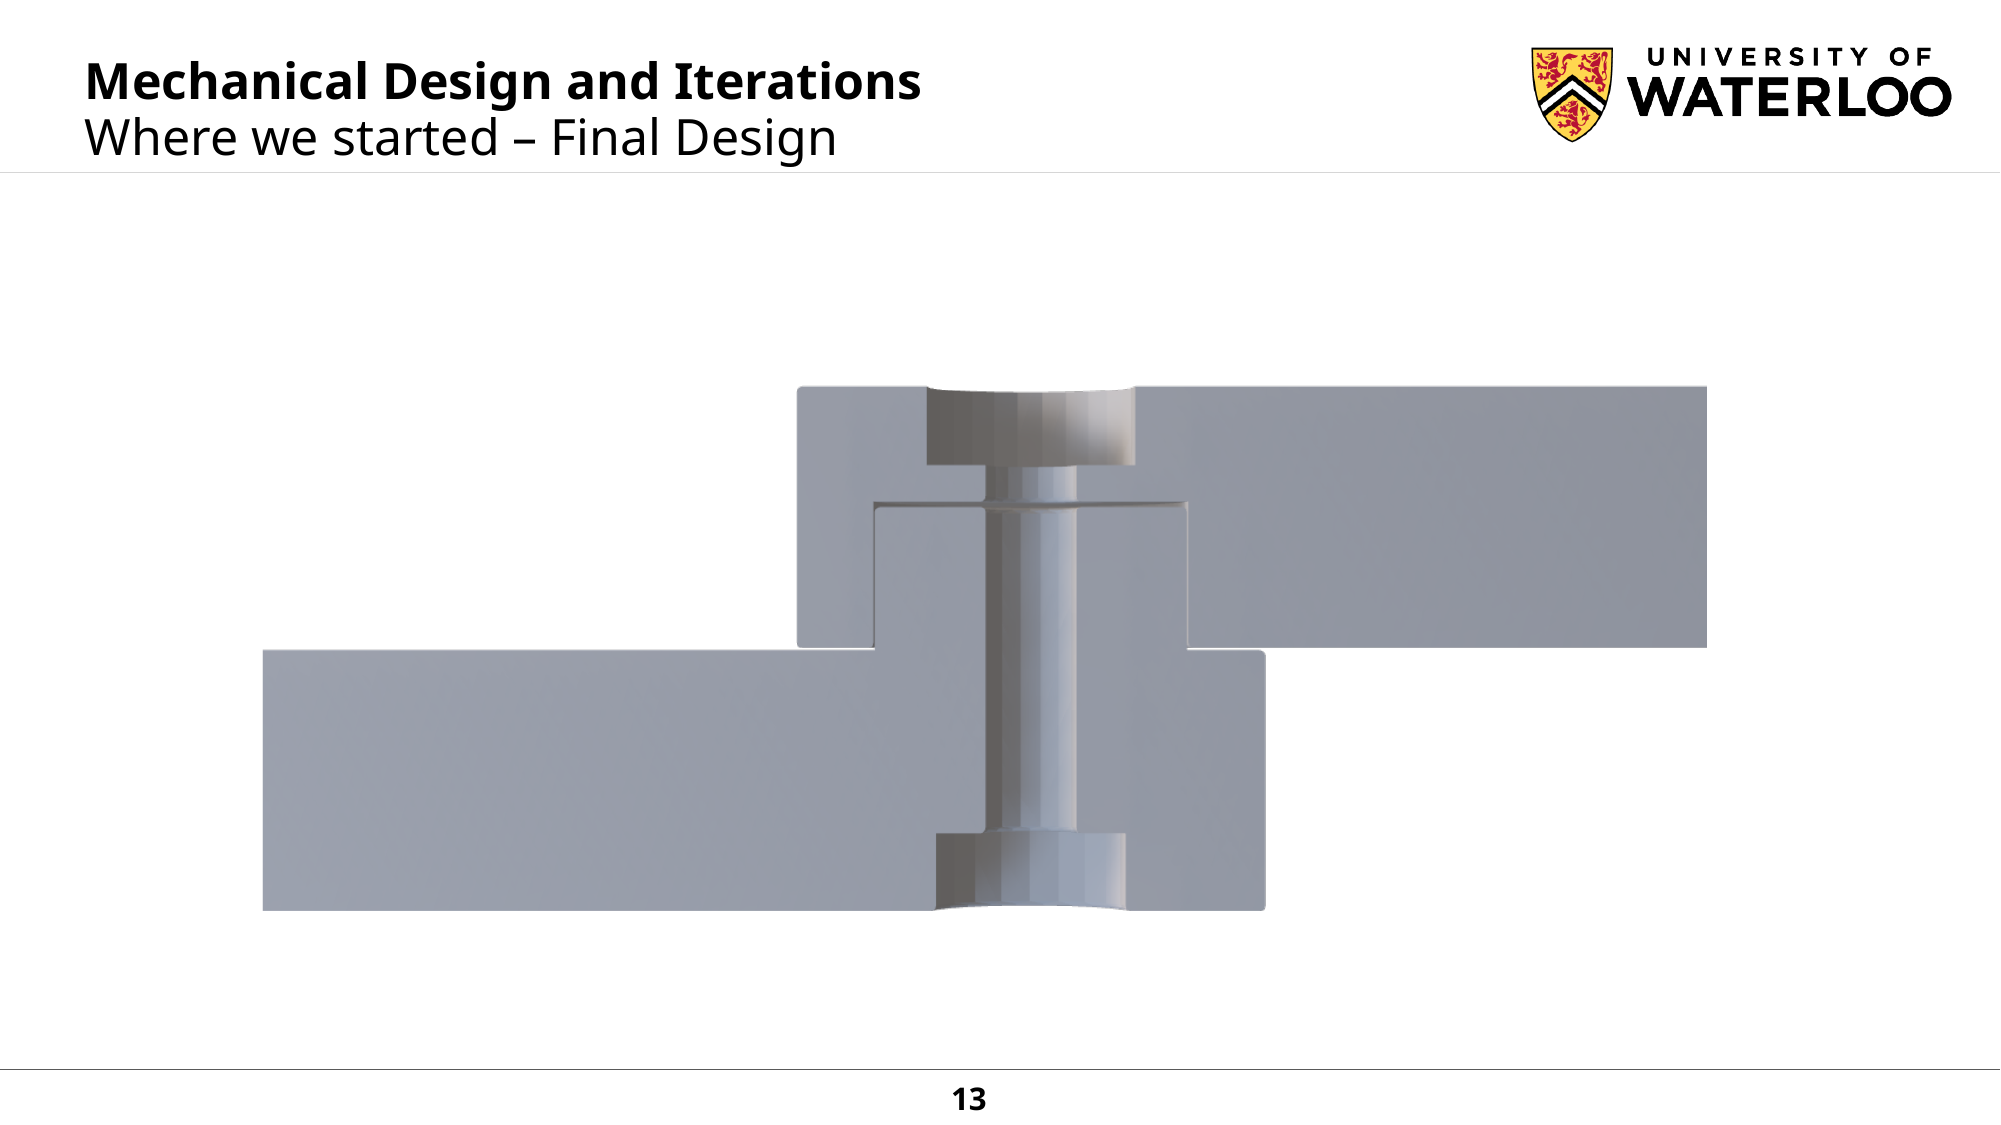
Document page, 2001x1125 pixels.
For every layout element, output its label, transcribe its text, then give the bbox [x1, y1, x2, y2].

picture [1519, 42, 1960, 152]
slide_number 13 [923, 1079, 988, 1118]
title Mechanical Design and Iterations [85, 49, 1683, 105]
picture [264, 385, 1706, 911]
list Where we started – Final Design [85, 105, 1683, 167]
